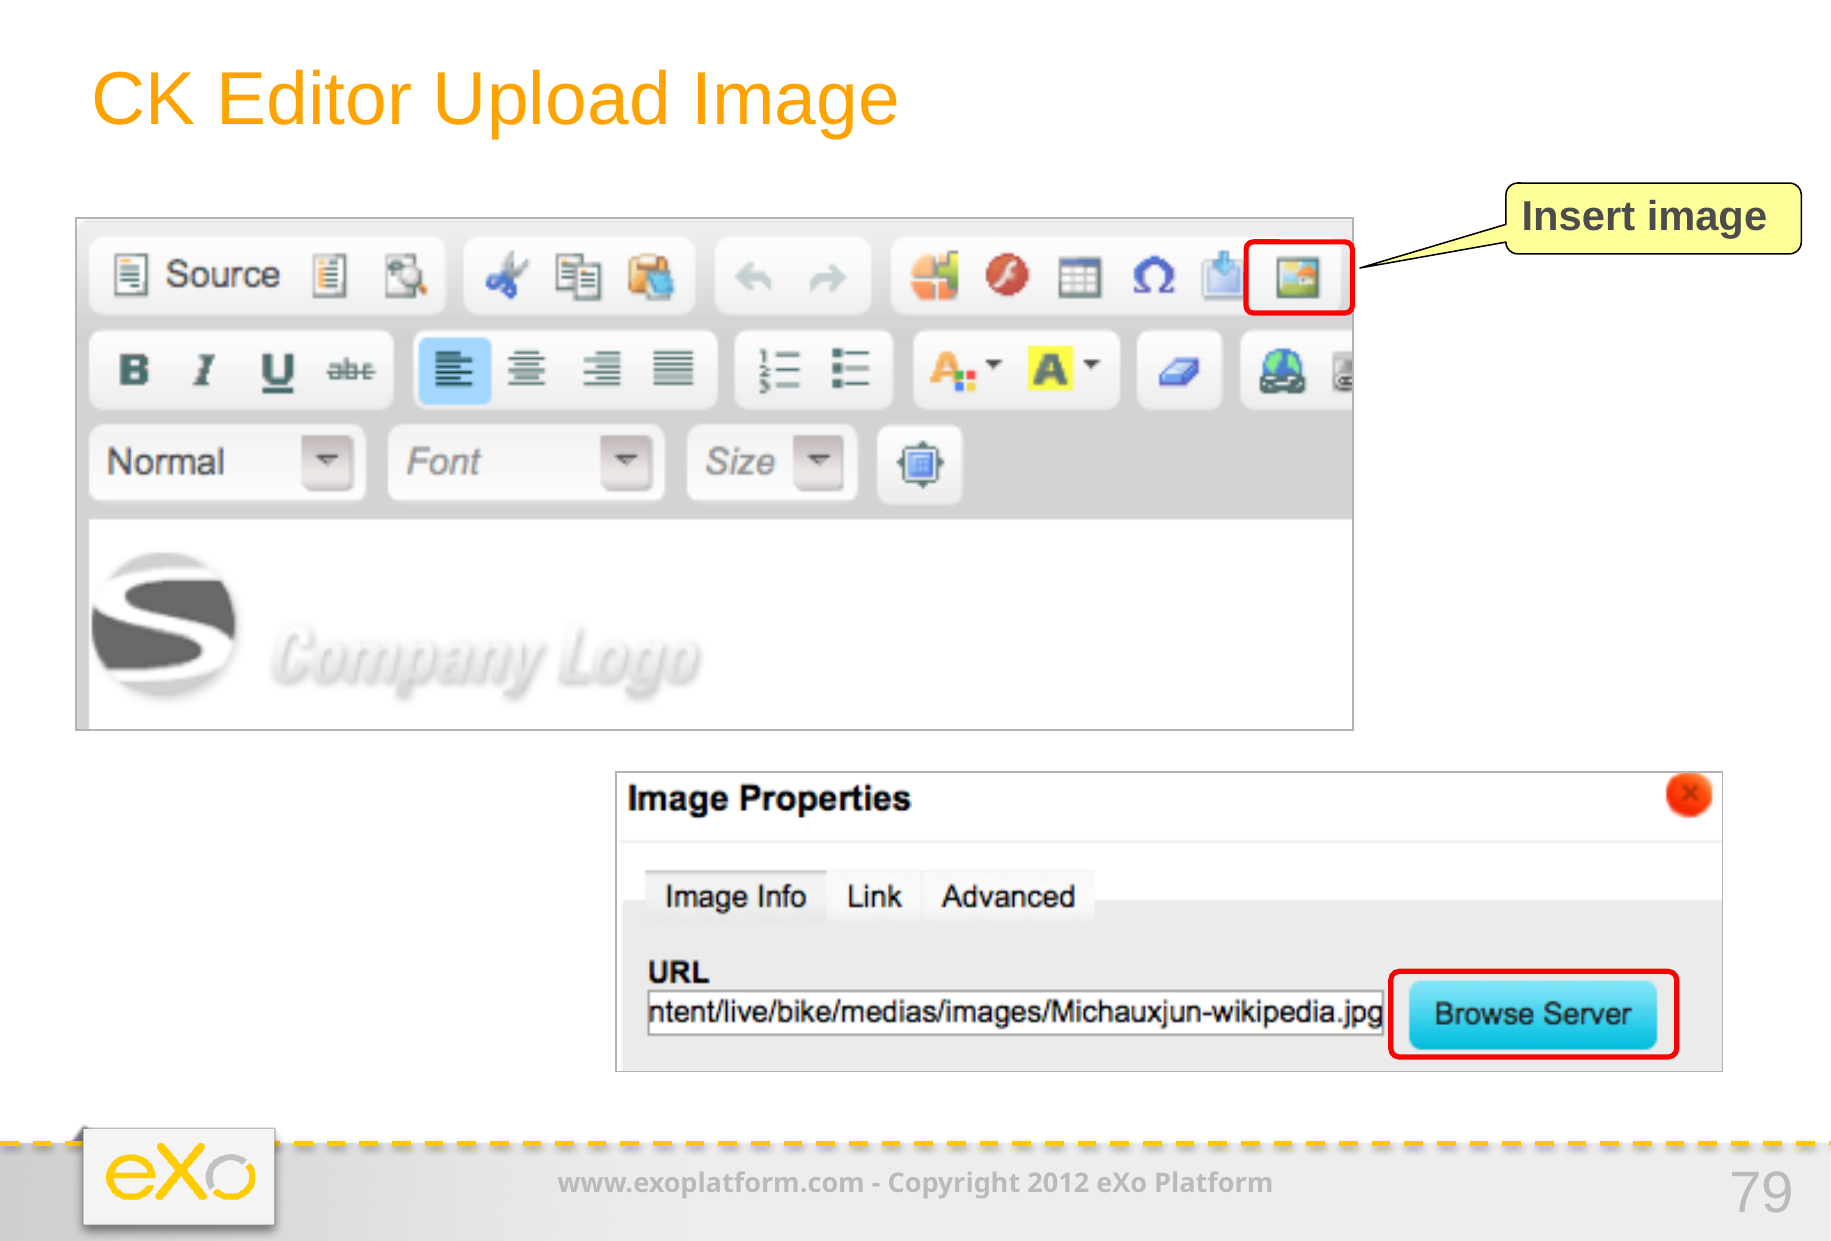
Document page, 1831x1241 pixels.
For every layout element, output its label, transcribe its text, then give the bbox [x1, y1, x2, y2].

picture [76, 218, 1353, 730]
text_box CK Editor Upload Image [91, 49, 1739, 151]
picture [0, 1113, 1831, 1241]
text_box [71, 186, 1767, 1077]
text_box Insert image [1359, 183, 1802, 268]
picture [616, 772, 1722, 1071]
